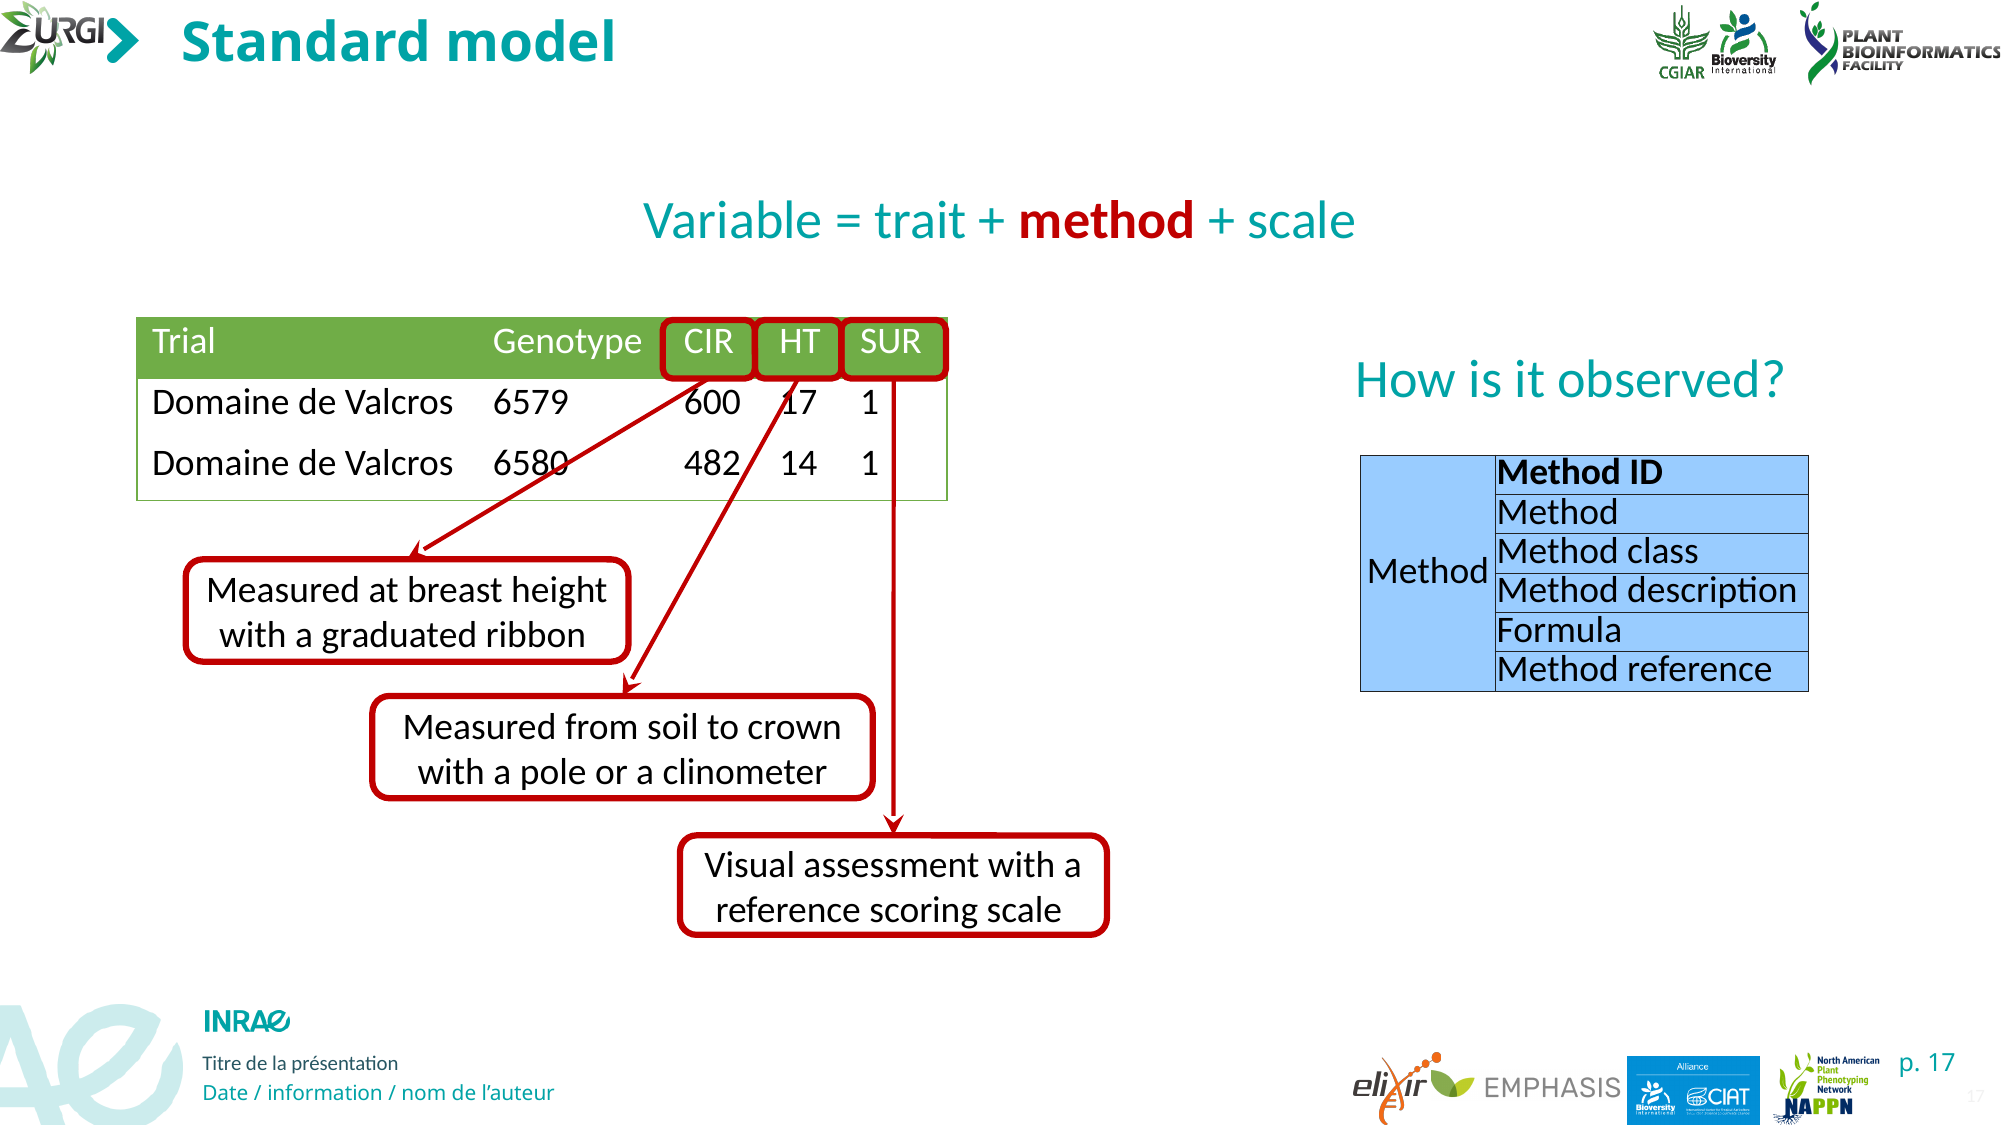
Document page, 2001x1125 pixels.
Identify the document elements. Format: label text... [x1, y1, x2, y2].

table_cell Method [1496, 495, 1808, 533]
title Standard model [107, 6, 1402, 82]
picture [1770, 1050, 1881, 1065]
table_cell Method description [1496, 574, 1808, 612]
table_cell Domaine de Valcros [138, 379, 185, 440]
table_cell Method reference [1496, 652, 1808, 691]
picture [0, 996, 329, 1125]
table_cell Formula [1496, 613, 1808, 651]
list Variable = trait + method + scale How is it observed? [198, 184, 1803, 1005]
table_header Method ID [1496, 456, 1808, 494]
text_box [185, 319, 1107, 935]
picture [1799, 1, 2001, 86]
table_header Method [1361, 456, 1495, 691]
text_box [1653, 0, 1785, 86]
table_cell Domaine de Valcros [138, 440, 185, 500]
slide_number 17 [1533, 1065, 2000, 1125]
picture [1353, 1052, 1533, 1125]
table_cell Method class [1496, 534, 1808, 573]
table_header Trial [138, 319, 185, 379]
picture [0, 1, 104, 74]
picture [107, 18, 140, 63]
